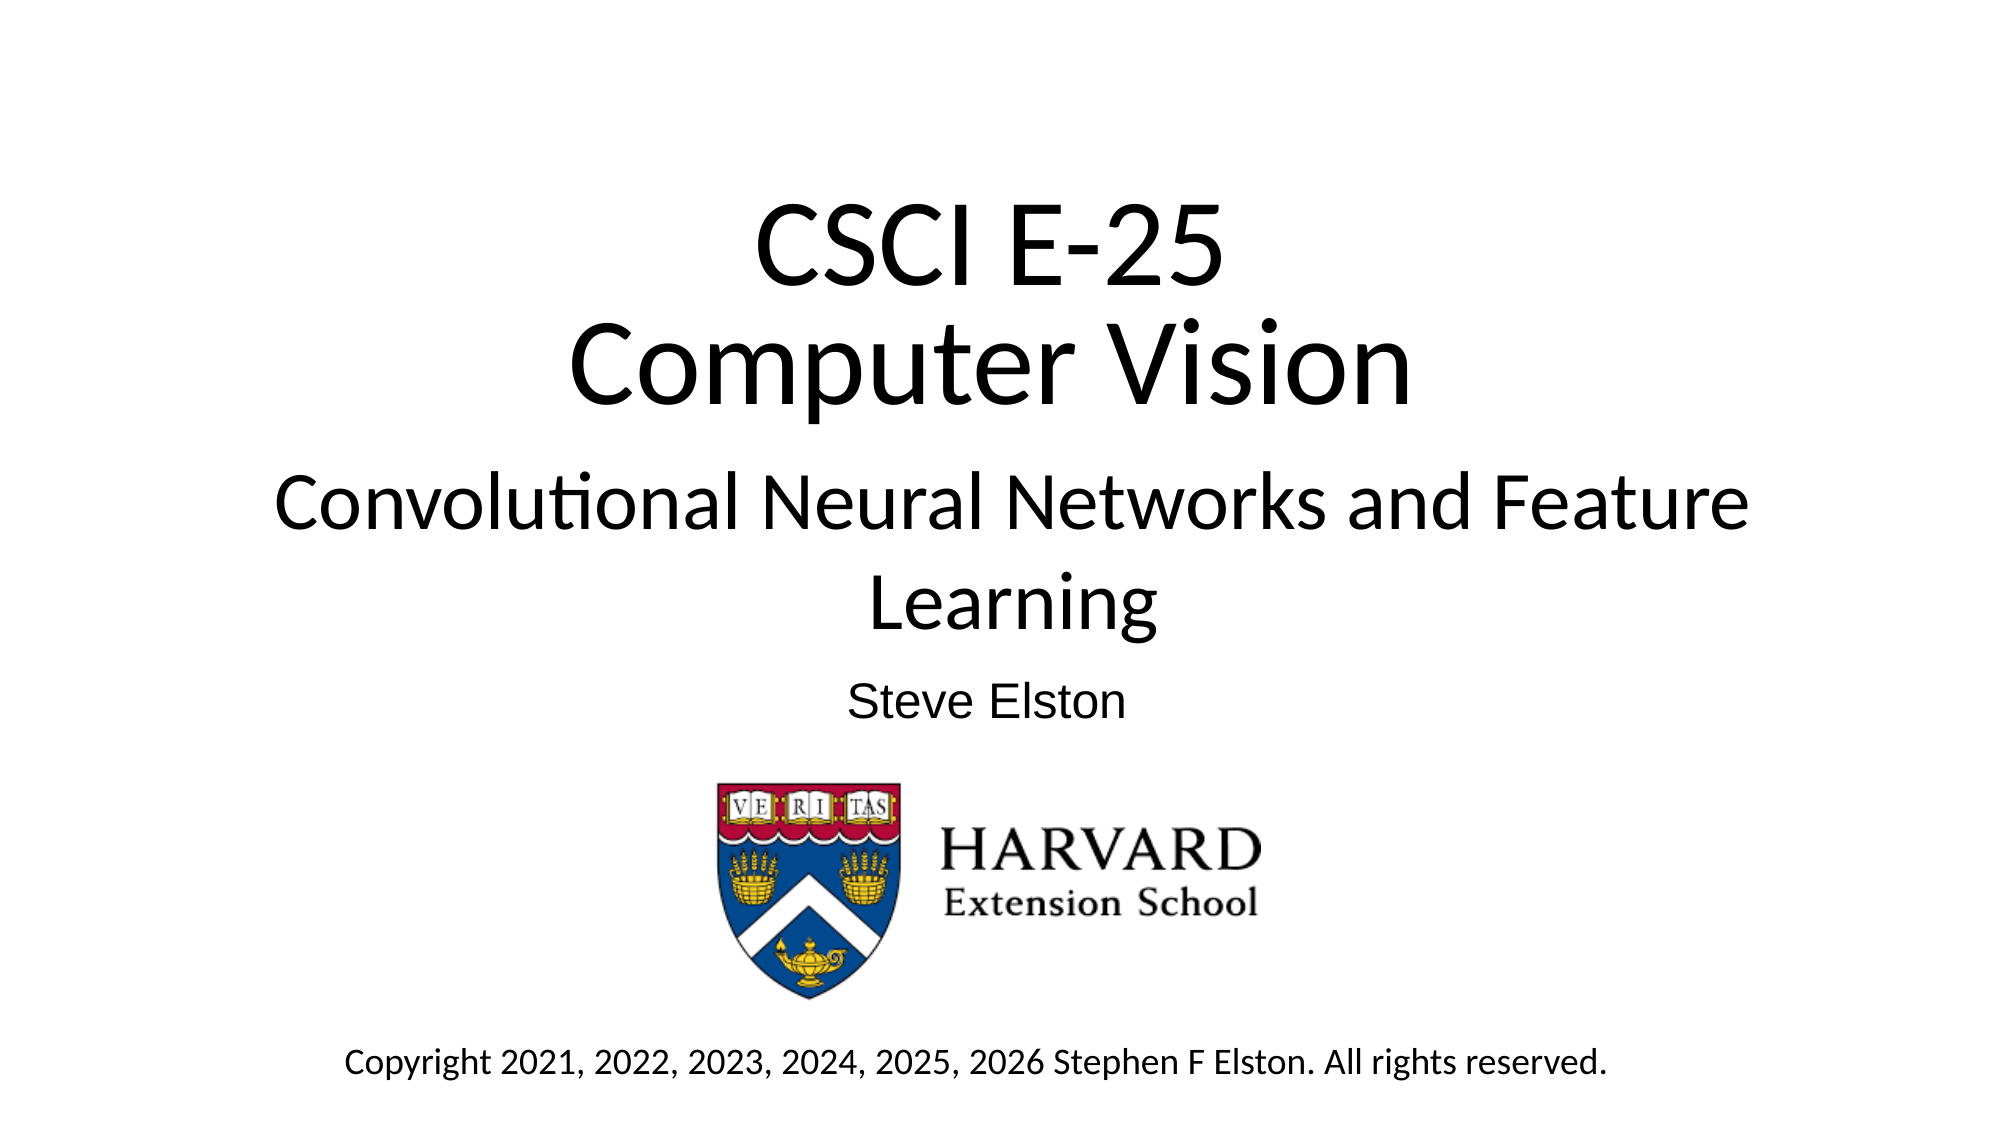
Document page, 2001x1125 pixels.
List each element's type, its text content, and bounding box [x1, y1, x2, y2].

picture [713, 778, 1261, 1005]
text_box Copyright 2021, 2022, 2023, 2024, 2025, 2026 Stephen F Elston. All rights reserved. [226, 1034, 1727, 1116]
subtitle Steve Elston [236, 661, 1737, 743]
text_box Convolutional Neural Networks and Feature Learning [108, 438, 1919, 654]
title CSCI E-25 Computer Vision [204, 44, 1780, 437]
